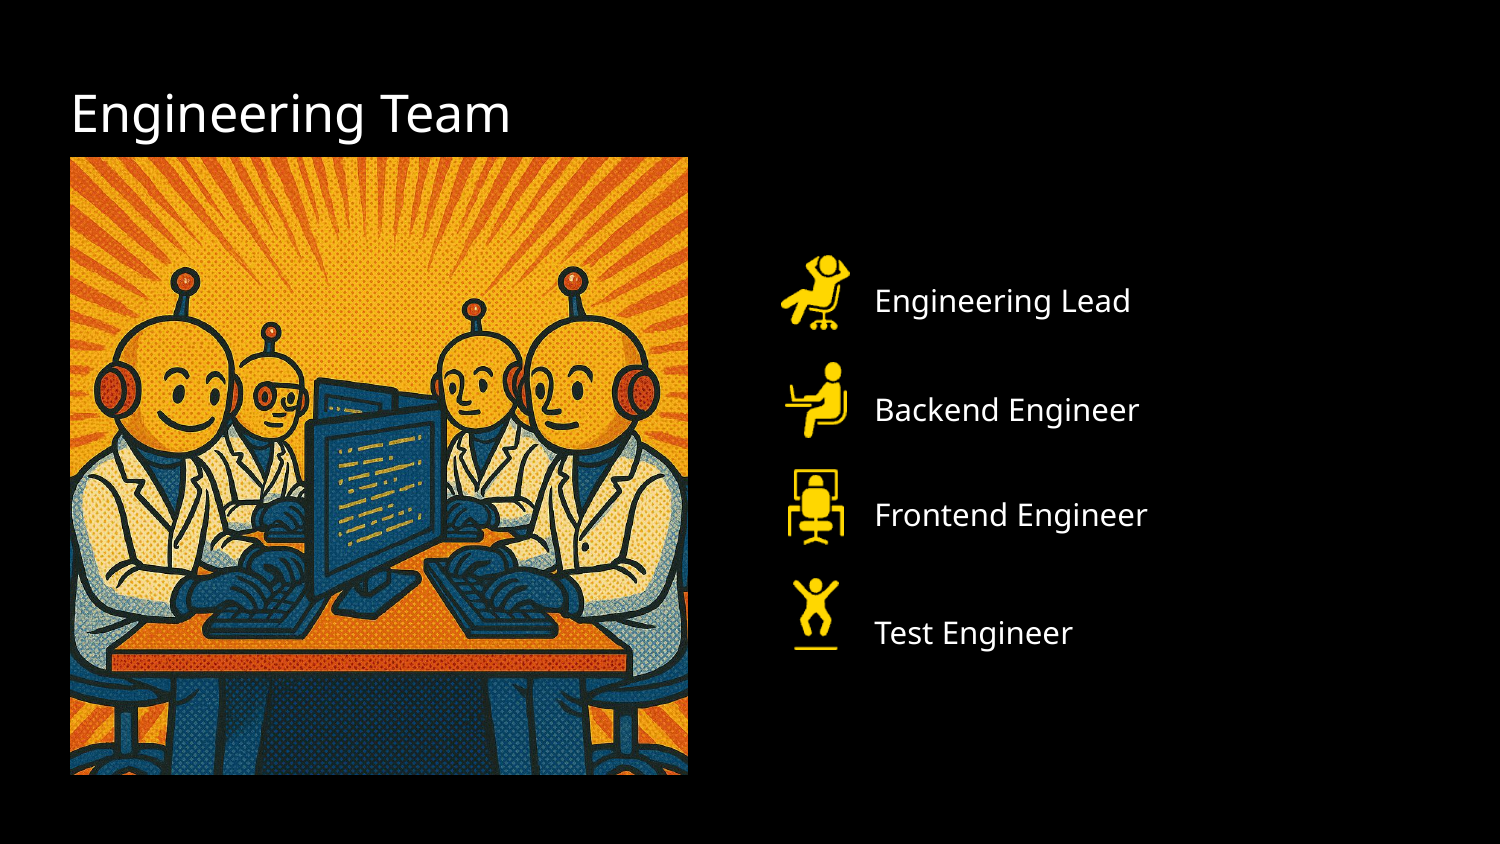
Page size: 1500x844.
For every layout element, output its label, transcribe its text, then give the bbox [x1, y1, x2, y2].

picture [793, 578, 839, 651]
text_box Backend Engineer [874, 374, 1399, 405]
text_box Engineering Team [70, 72, 1284, 131]
text_box Test Engineer [874, 597, 1444, 628]
text_box Engineering Lead [874, 265, 1381, 296]
picture [785, 362, 847, 438]
picture [788, 469, 844, 546]
picture [781, 254, 851, 331]
text_box Frontend Engineer [874, 479, 1444, 510]
picture [70, 157, 688, 776]
